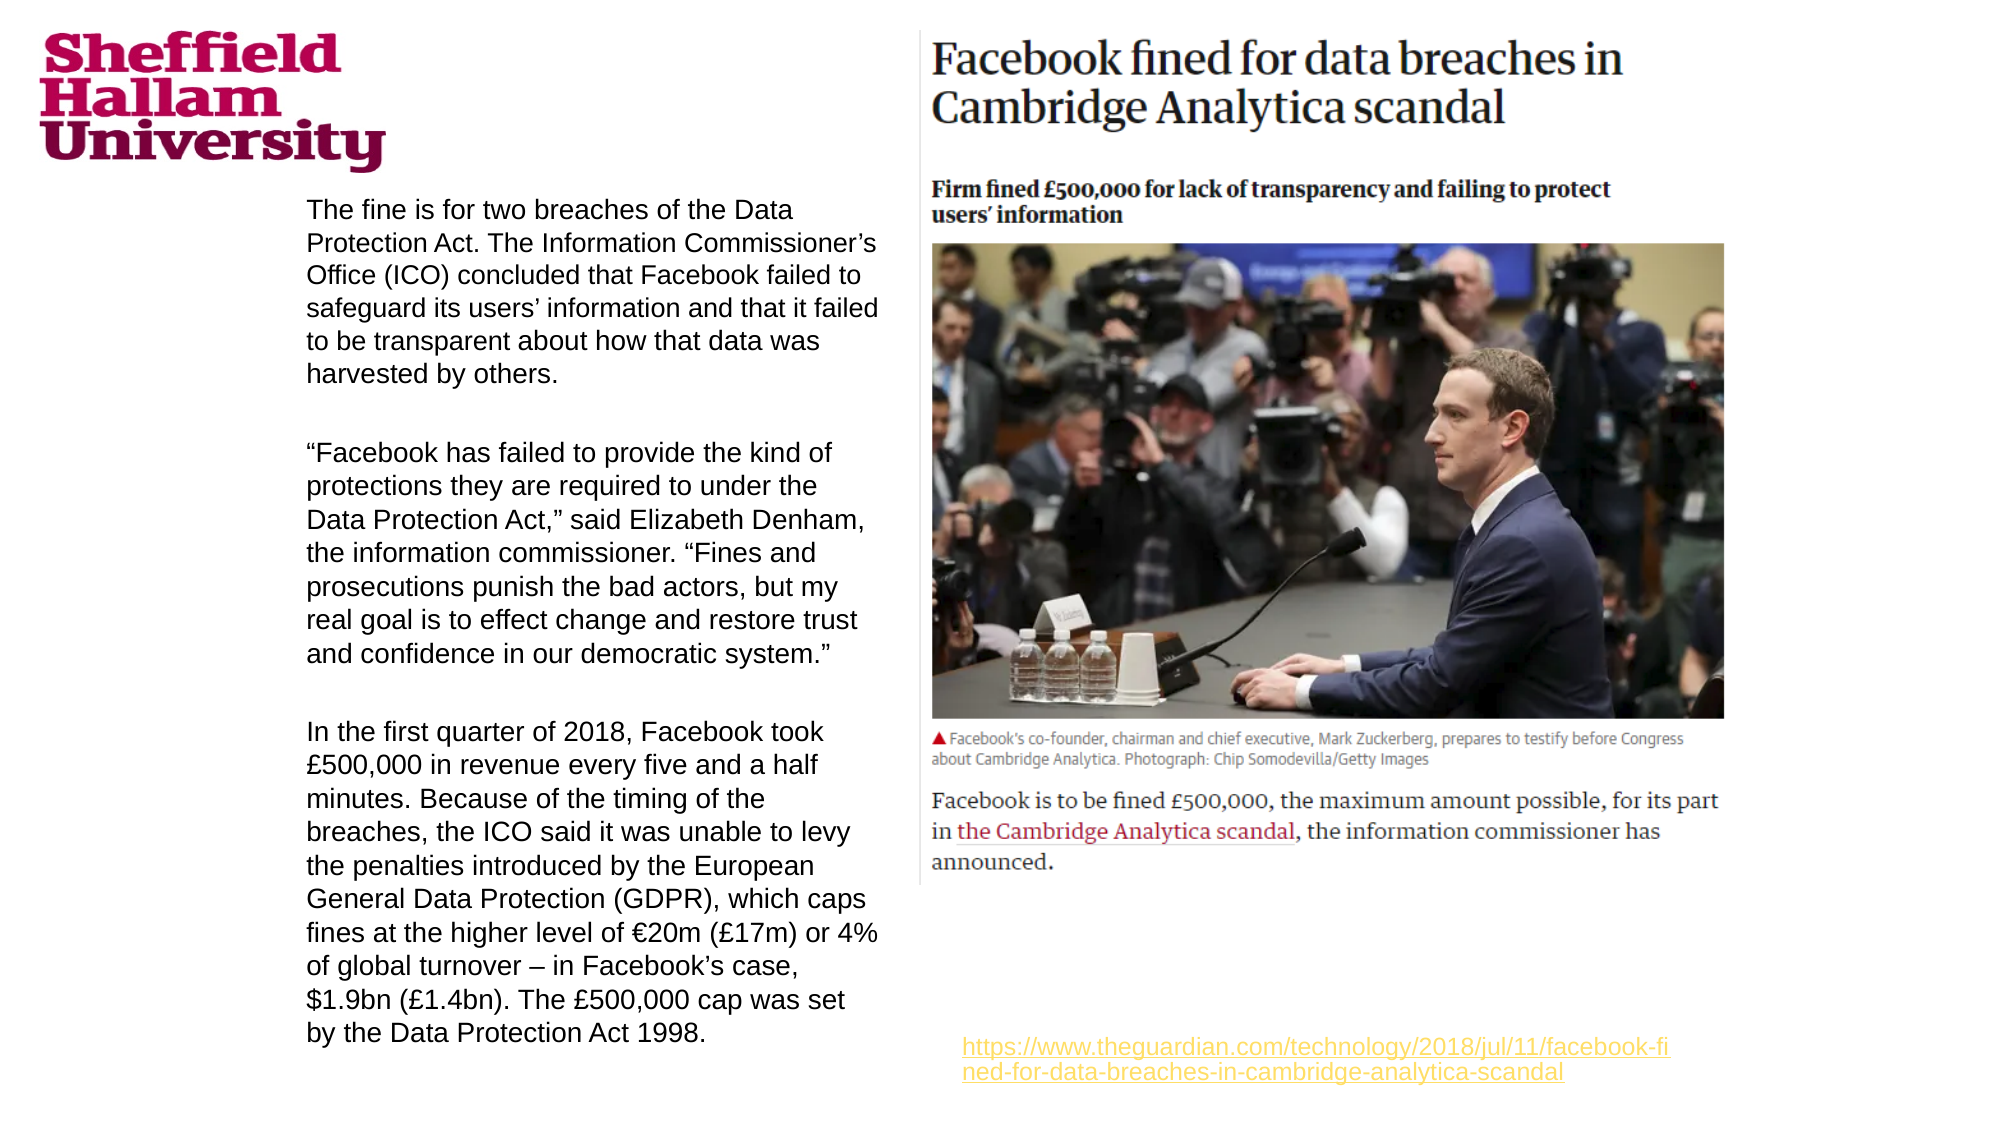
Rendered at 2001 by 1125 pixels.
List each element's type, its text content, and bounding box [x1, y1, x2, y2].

text_box https://www.theguardian.com/technology/2018/jul/11/facebook-fined-for-data-breaches-in-cambridge-analytica-scandal [947, 1023, 1698, 1068]
picture [39, 30, 386, 173]
list The fine is for two breaches of the Data Protection Act. The Information Commissioner’s Office (ICO) concluded that Facebook failed to safeguard its users’ information and that it failed to be transparent about how that data was harvested by others. “Facebook has failed to provide the kind of protections they are required to under the Data Protection Act,” said Elizabeth Denham, the information commissioner. “Fines and prosecutions punish the bad actors, but my real goal is to effect change and restore trust and confidence in our democratic system.” In the first quarter of 2018, Facebook took £500,000 in revenue every five and a half minutes. Because of the timing of the breaches, the ICO said it was unable to levy the penalties introduced by the European General Data Protection (GDPR), which caps fines at the higher level of €20m (£17m) or 4% of global turnover – in Facebook’s case, $1.9bn (£1.4bn). The £500,000 cap was set by the Data Protection Act 1998. [291, 184, 894, 1083]
picture [917, 30, 1728, 885]
